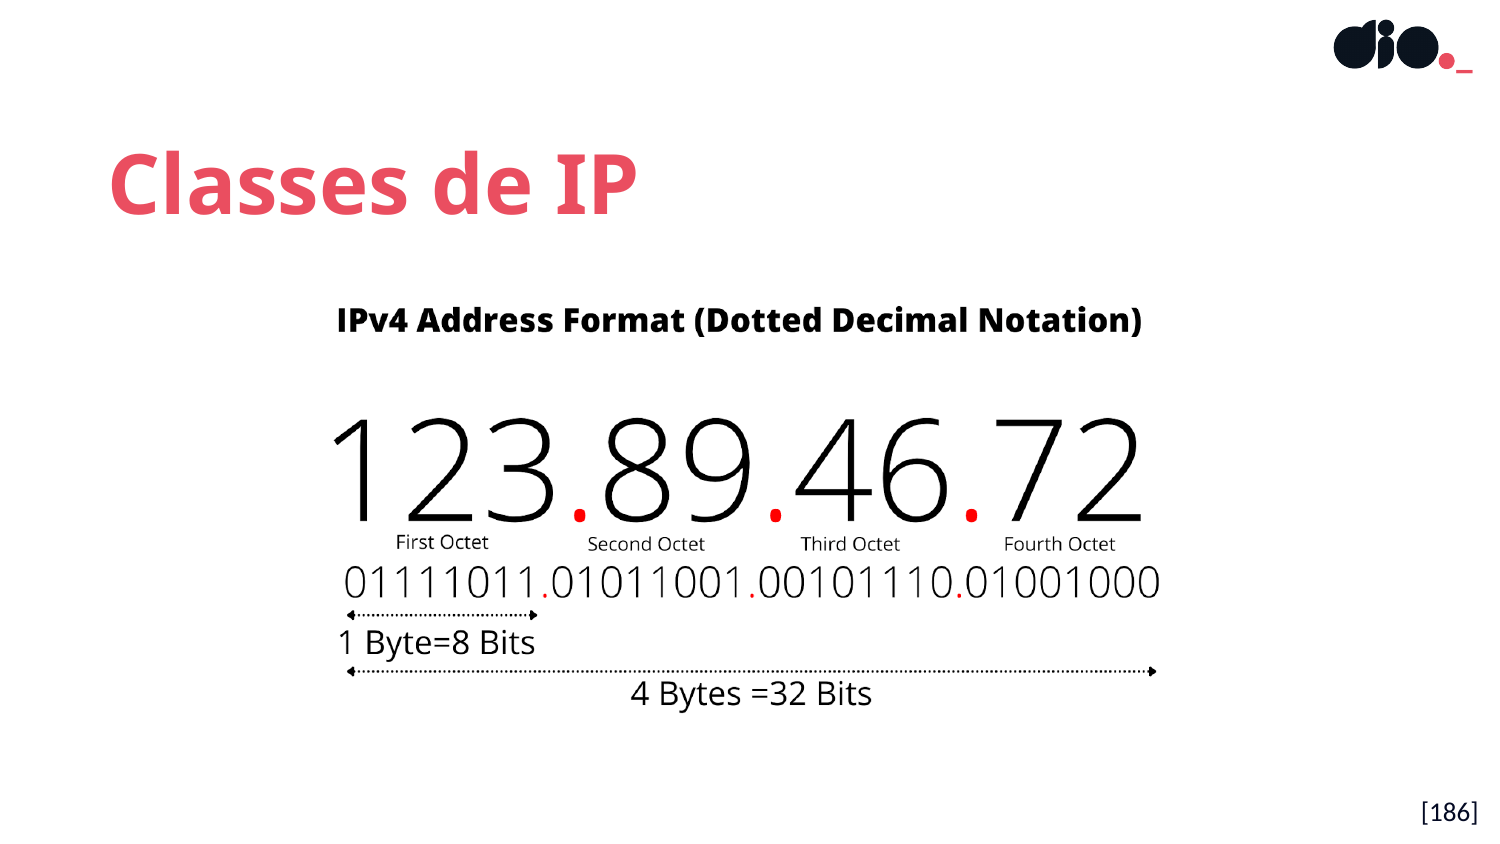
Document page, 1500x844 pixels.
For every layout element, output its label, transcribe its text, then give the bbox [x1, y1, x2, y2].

picture [1333, 19, 1473, 74]
text_box Classes de IP [92, 104, 1408, 243]
picture [293, 254, 1207, 768]
slide_number [186] [1403, 779, 1494, 844]
